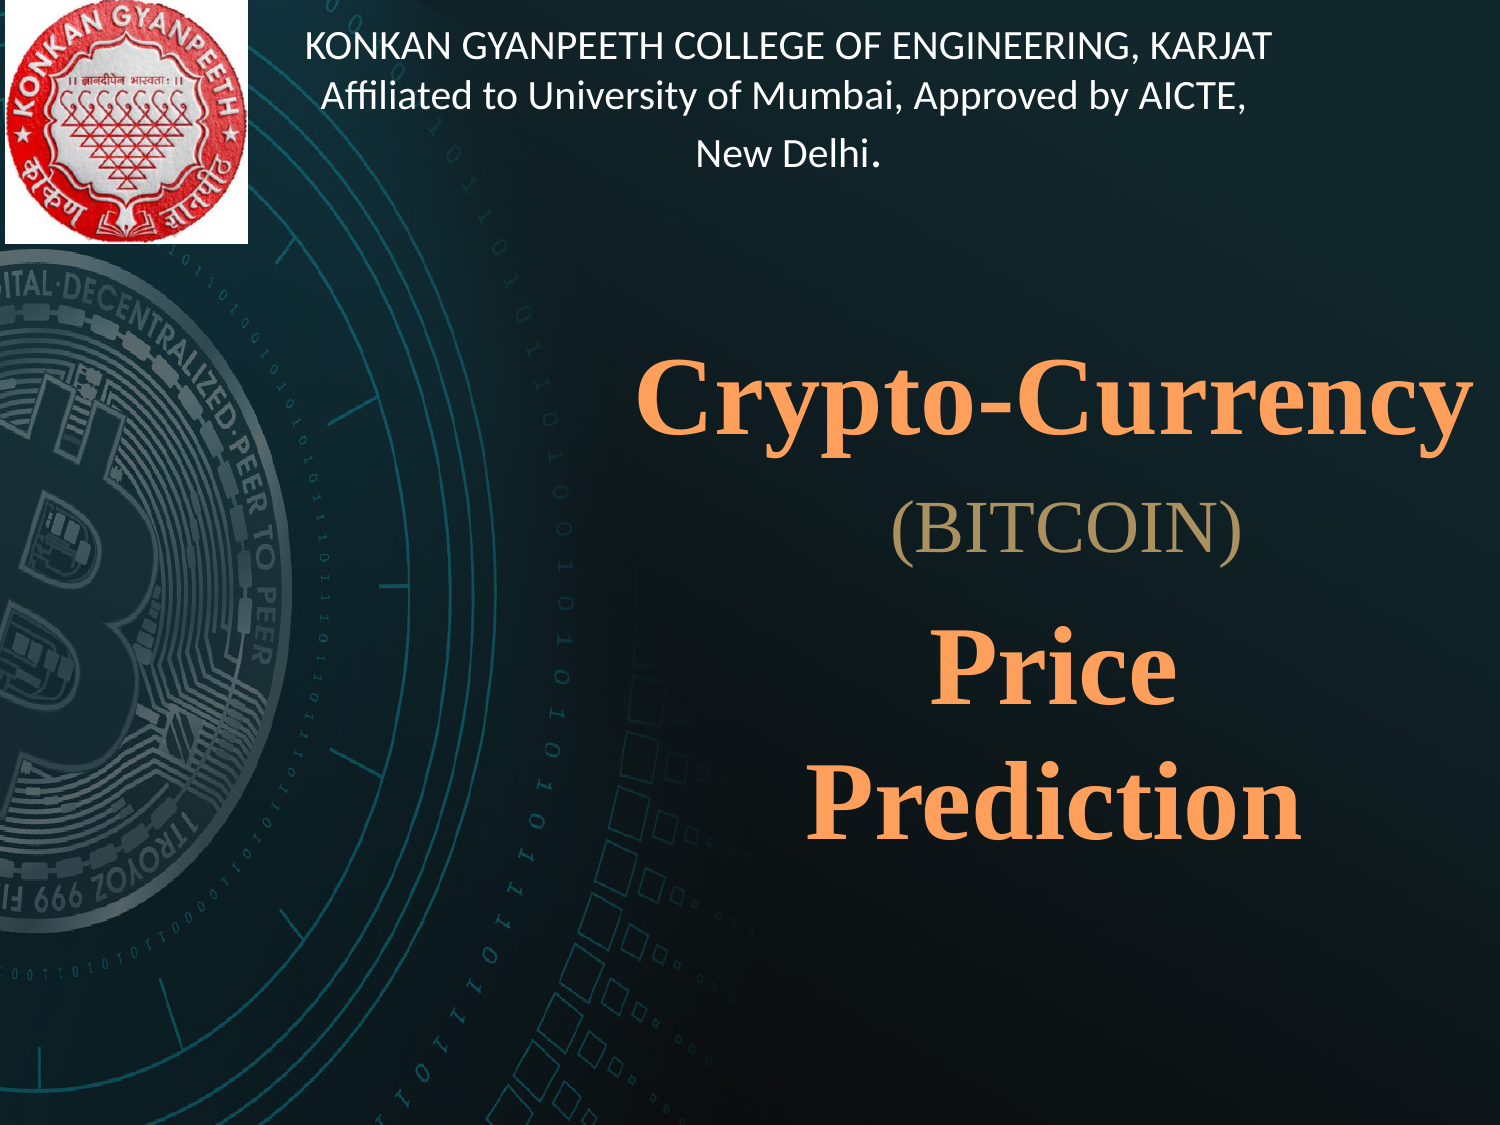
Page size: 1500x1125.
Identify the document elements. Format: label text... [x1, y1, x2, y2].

title (BITCOIN) [537, 267, 1500, 779]
picture [0, 0, 1500, 1125]
text_box KONKAN GYANPEETH COLLEGE OF ENGINEERING, KARJAT Affiliated to University of Mumbai, Approved by AICTE, New Delhi. [252, 10, 1329, 186]
text_box Crypto-Currency Price Prediction [618, 314, 1491, 870]
